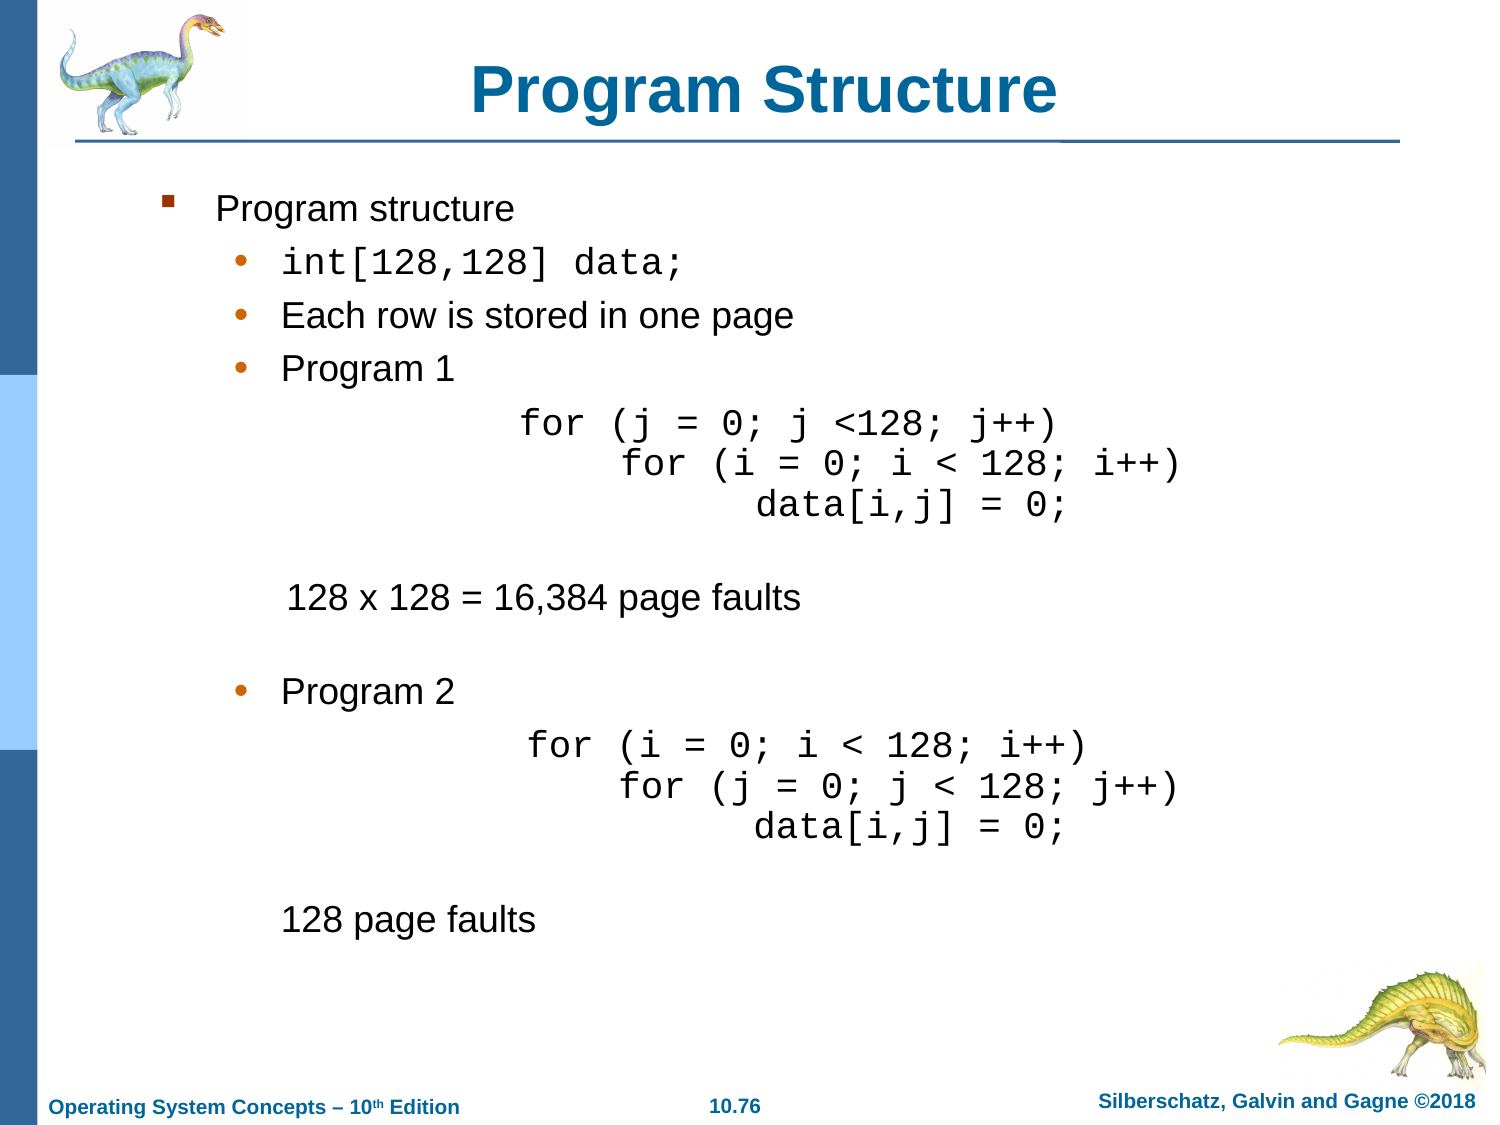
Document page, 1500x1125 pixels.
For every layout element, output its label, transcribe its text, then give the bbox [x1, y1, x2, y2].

list Program structure int[128,128] data; Each row is stored in one page Program 1 for (j = 0; j <128; j++) for (i = 0; i < 128; i++) data[i,j] = 0; 128 x 128 = 16,384 page faults Program 2 for (i = 0; i < 128; i++) for (j = 0; j < 128; j++) data[i,j] = 0; 128 page faults [144, 181, 1383, 1001]
picture [46, 0, 243, 149]
title Program Structure [140, 39, 1389, 134]
picture [1275, 959, 1486, 1090]
